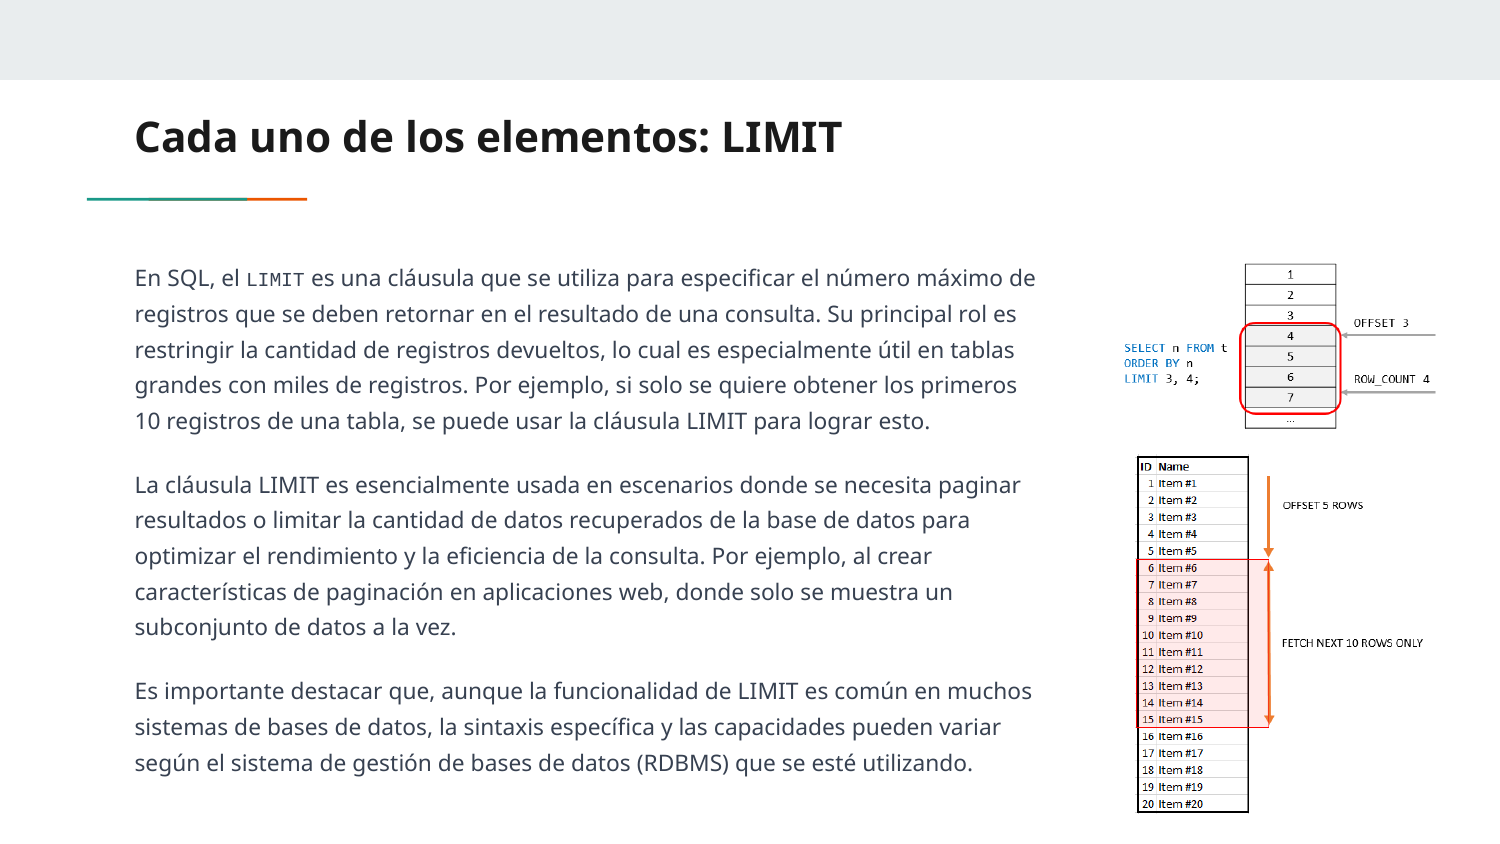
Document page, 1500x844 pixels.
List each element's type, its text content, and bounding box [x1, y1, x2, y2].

picture [1117, 259, 1443, 435]
list En SQL, el LIMIT es una cláusula que se utiliza para especificar el número máximo de registros que se deben retornar en el resultado de una consulta. Su principal rol es restringir la cantidad de registros devueltos, lo cual es especialmente útil en tablas grandes con miles de registros. Por ejemplo, si solo se quiere obtener los primeros 10 registros de una tabla, se puede usar la cláusula LIMIT para lograr esto. La cláusula LIMIT es esencialmente usada en escenarios donde se necesita paginar resultados o limitar la cantidad de datos recuperados de la base de datos para optimizar el rendimiento y la eficiencia de la consulta. Por ejemplo, al crear características de paginación en aplicaciones web, donde solo se muestra un subconjunto de datos a la vez. Es importante destacar que, aunque la funcionalidad de LIMIT es común en muchos sistemas de bases de datos, la sintaxis específica y las capacidades pueden variar según el sistema de gestión de bases de datos (RDBMS) que se esté utilizando. [119, 243, 1062, 820]
picture [1135, 454, 1425, 814]
title Cada uno de los elementos: LIMIT [119, 92, 1381, 180]
